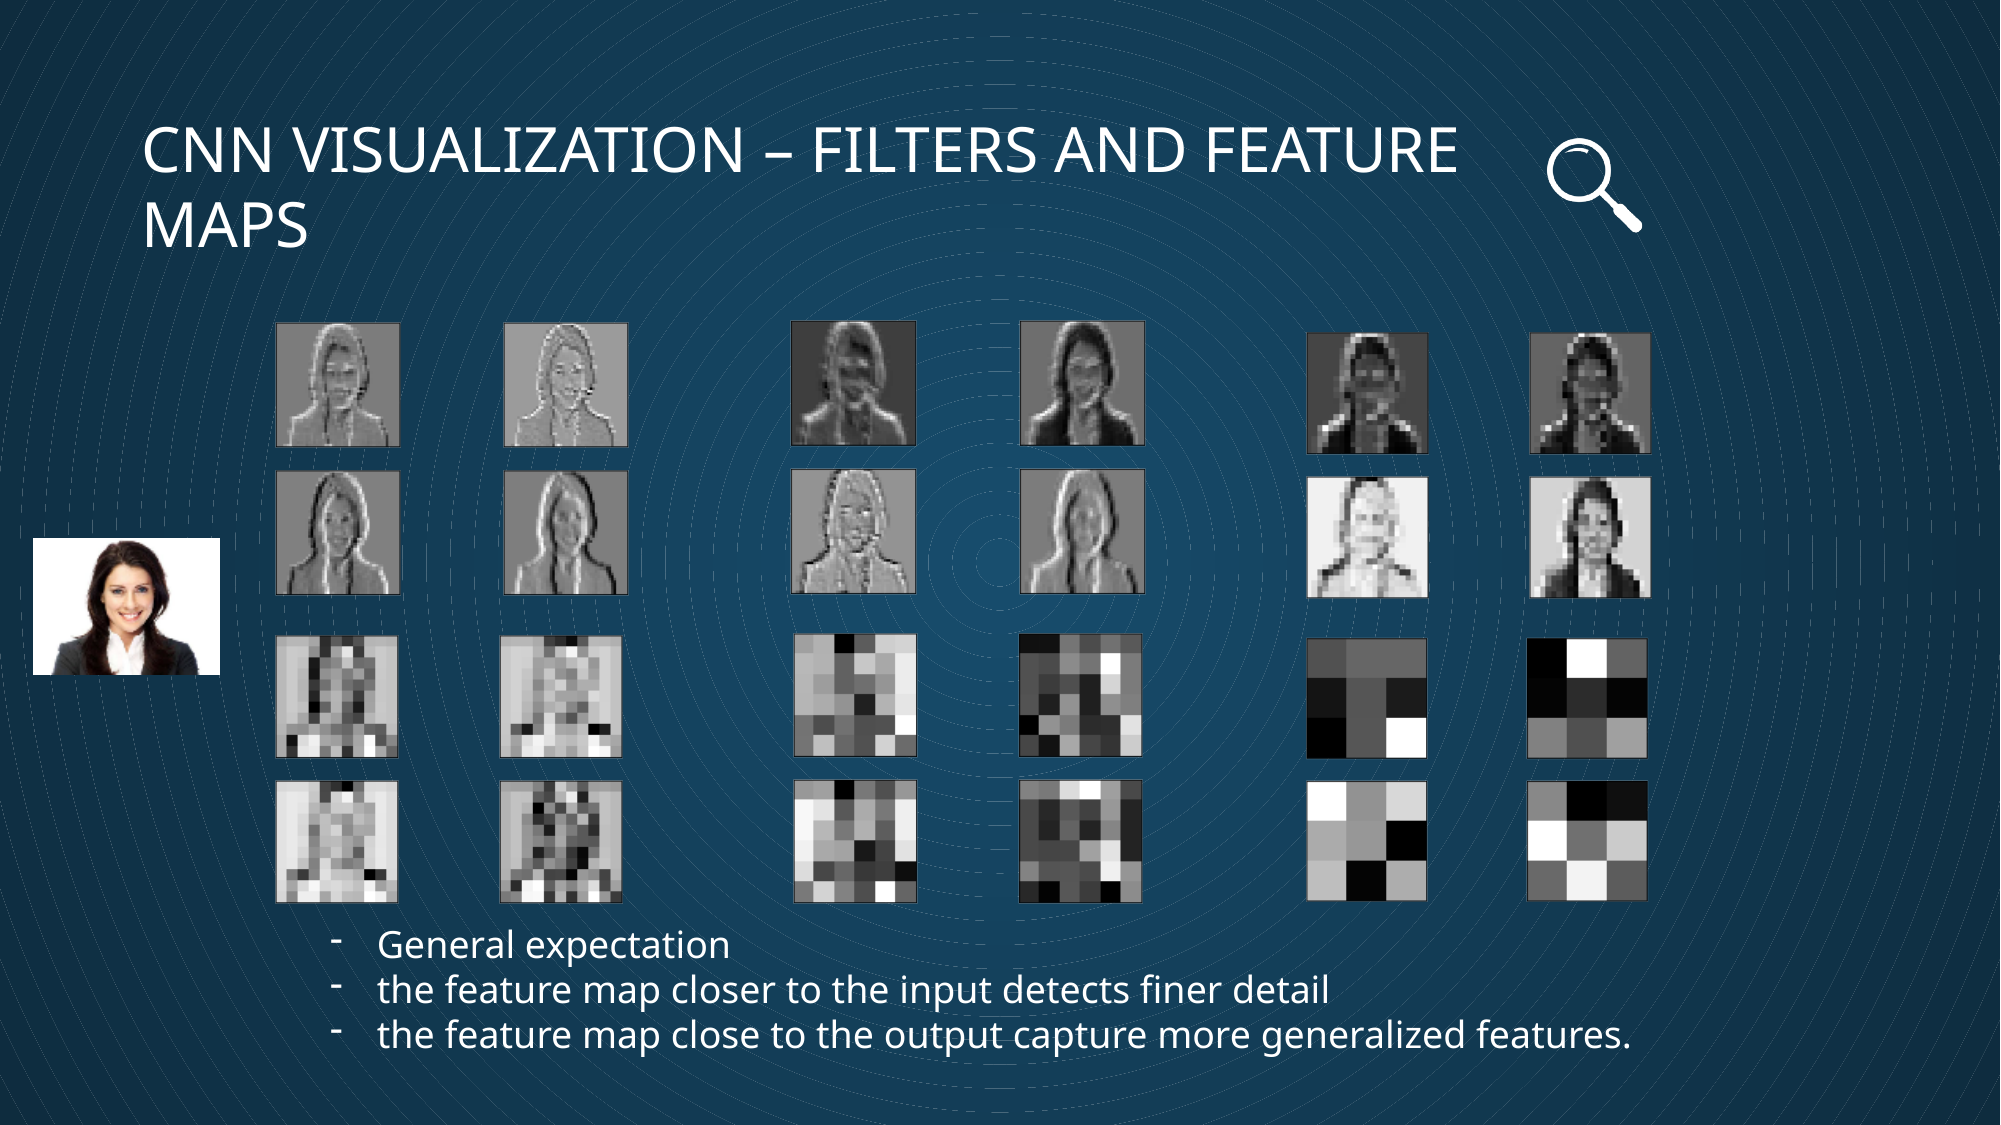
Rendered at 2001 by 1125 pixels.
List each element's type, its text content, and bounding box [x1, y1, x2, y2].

picture [1293, 626, 1660, 914]
picture [33, 537, 220, 675]
picture [262, 622, 634, 916]
picture [262, 310, 640, 608]
picture [1545, 135, 1644, 234]
picture [1293, 319, 1663, 611]
picture [777, 308, 1157, 607]
picture [779, 621, 1154, 916]
title CNN Visualization – Filters and Feature maps [126, 81, 1643, 288]
text_box General expectation the feature map closer to the input detects finer detail the feature map close to the output capture more generalized features. [315, 913, 1687, 1064]
